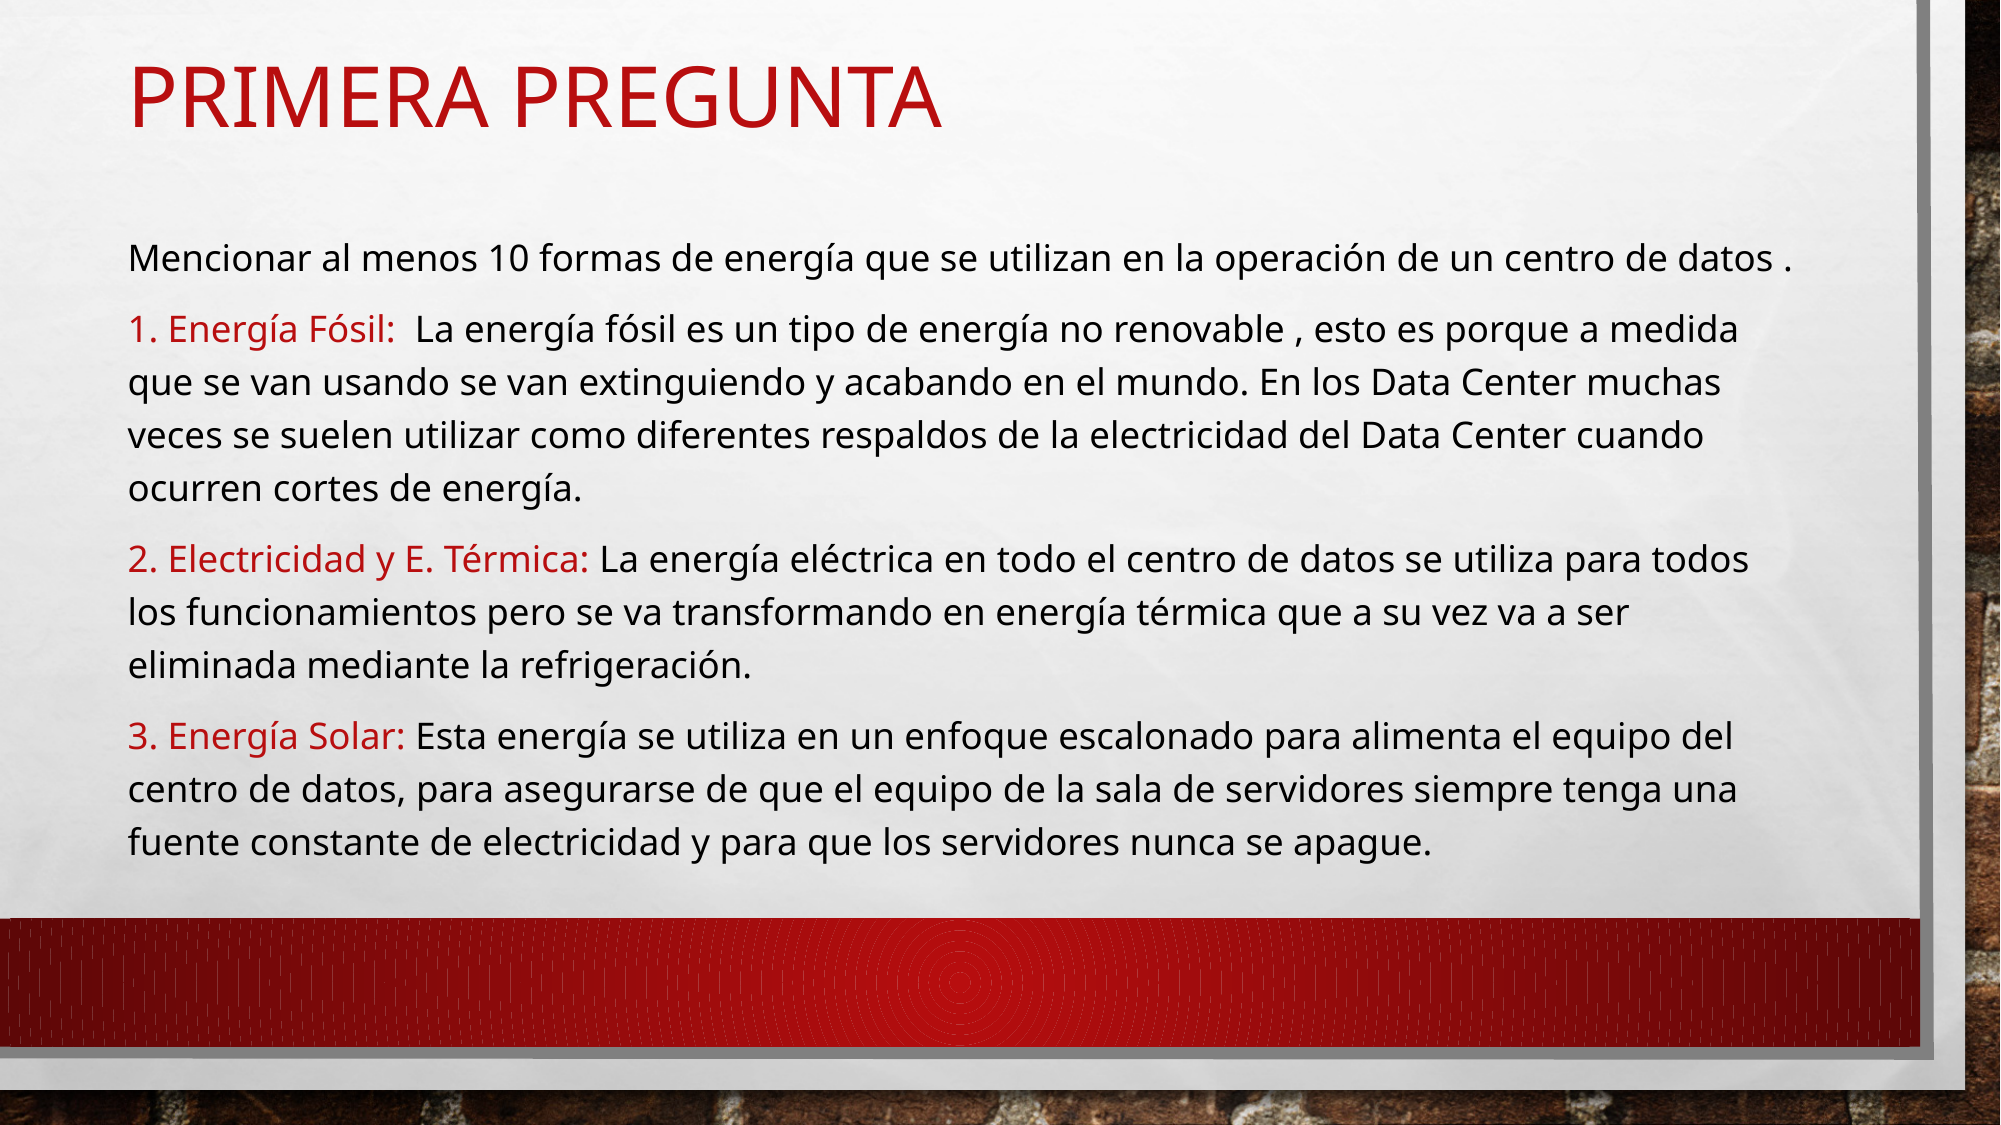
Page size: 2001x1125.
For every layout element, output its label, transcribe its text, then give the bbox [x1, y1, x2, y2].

picture [0, 0, 2000, 1125]
list Mencionar al menos 10 formas de energía que se utilizan en la operación de un centro de datos . 1. Energía Fósil: La energía fósil es un tipo de energía no renovable , esto es porque a medida que se van usando se van extinguiendo y acabando en el mundo. En los Data Center muchas veces se suelen utilizar como diferentes respaldos de la electricidad del Data Center cuando ocurren cortes de energía. 2. Electricidad y E. Térmica: La energía eléctrica en todo el centro de datos se utiliza para todos los funcionamientos pero se va transformando en energía térmica que a su vez va a ser eliminada mediante la refrigeración. 3. Energía Solar: Esta energía se utiliza en un enfoque escalonado para alimenta el equipo del centro de datos, para asegurarse de que el equipo de la sala de servidores siempre tenga una fuente constante de electricidad y para que los servidores nunca se apague. [112, 218, 1818, 882]
title PRIMERA PREGUNTA [112, 47, 1818, 154]
